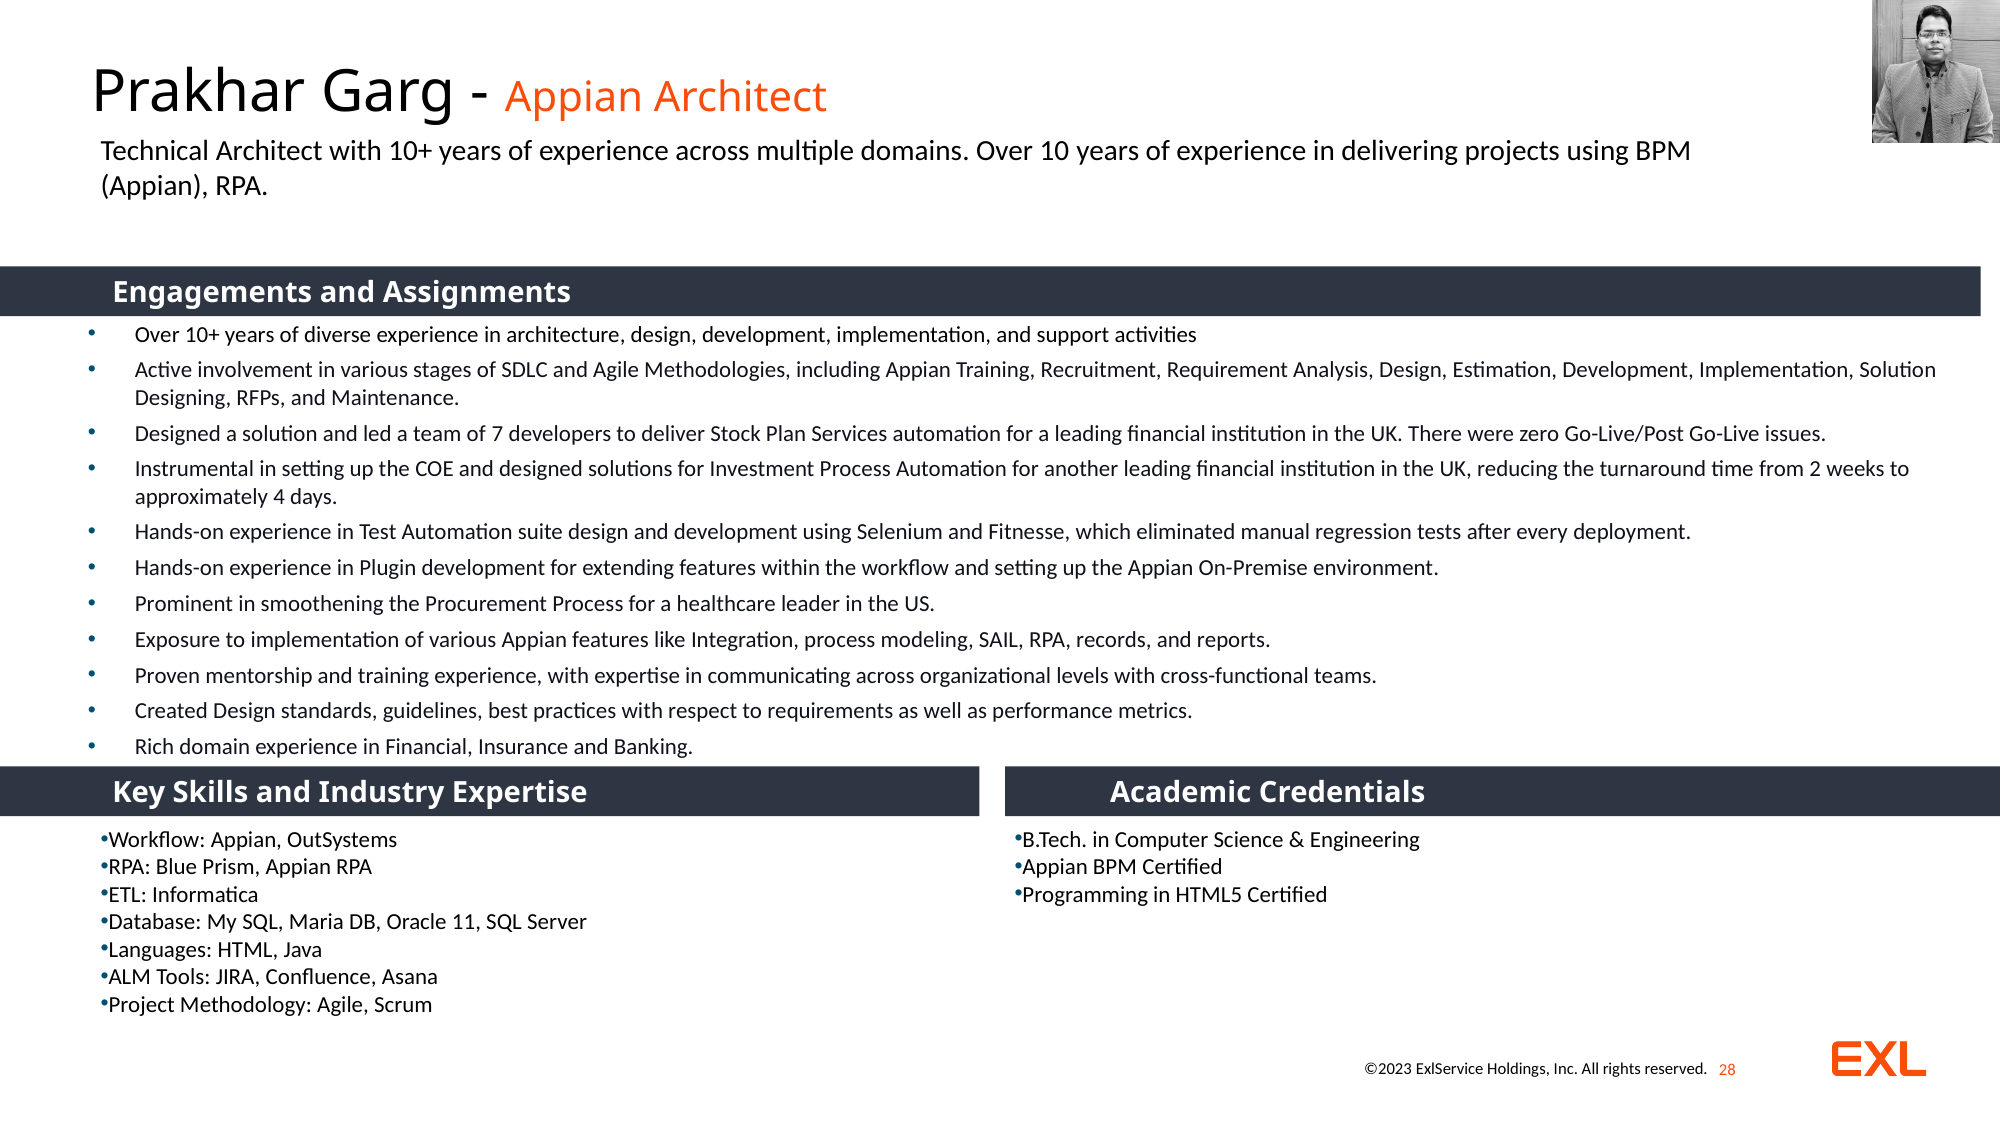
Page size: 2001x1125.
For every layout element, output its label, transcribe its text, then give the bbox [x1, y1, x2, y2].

text_box B.Tech. in Computer Science & Engineering Appian BPM Certified Programming in HTML5 Certified [999, 816, 1995, 915]
picture [1872, 0, 2000, 143]
picture [1797, 1006, 1961, 1111]
text_box Academic Credentials [1005, 766, 2000, 817]
text_box Technical Architect with 10+ years of experience across multiple domains. Over 10 years of experience in delivering projects using BPM (Appian), RPA. [85, 124, 1799, 237]
text_box Over 10+ years of diverse experience in architecture, design, development, implementation, and support activities Active involvement in various stages of SDLC and Agile Methodologies, including Appian Training, Recruitment, Requirement Analysis, Design, Estimation, Development, Implementation, Solution Designing, RFPs, and Maintenance. Designed a solution and led a team of 7 developers to deliver Stock Plan Services automation for a leading financial institution in the UK. There were zero Go-Live/Post Go-Live issues. Instrumental in setting up the COE and designed solutions for Investment Process Automation for another leading financial institution in the UK, reducing the turnaround time from 2 weeks to approximately 4 days. Hands-on experience in Test Automation suite design and development using Selenium and Fitnesse, which eliminated manual regression tests after every deployment. Hands-on experience in Plugin development for extending features within the workflow and setting up the Appian On-Premise environment. Prominent in smoothening the Procurement Process for a healthcare leader in the US. Exposure to implementation of various Appian features like Integration, process modeling, SAIL, RPA, records, and reports. Proven mentorship and training experience, with expertise in communicating across organizational levels with cross-functional teams. Created Design standards, guidelines, best practices with respect to requirements as well as performance metrics. Rich domain experience in Financial, Insurance and Banking. [72, 317, 1981, 767]
text_box Key Skills and Industry Expertise [0, 766, 980, 817]
text_box Engagements and Assignments [0, 266, 1981, 317]
text_box Workflow: Appian, OutSystems RPA: Blue Prism, Appian RPA ETL: Informatica Database: My SQL, Maria DB, Oracle 11, SQL Server Languages: HTML, Java ALM Tools: JIRA, Confluence, Asana Project Methodology: Agile, Scrum [85, 817, 974, 1052]
title Prakhar Garg - Appian Architect [91, 66, 2000, 209]
